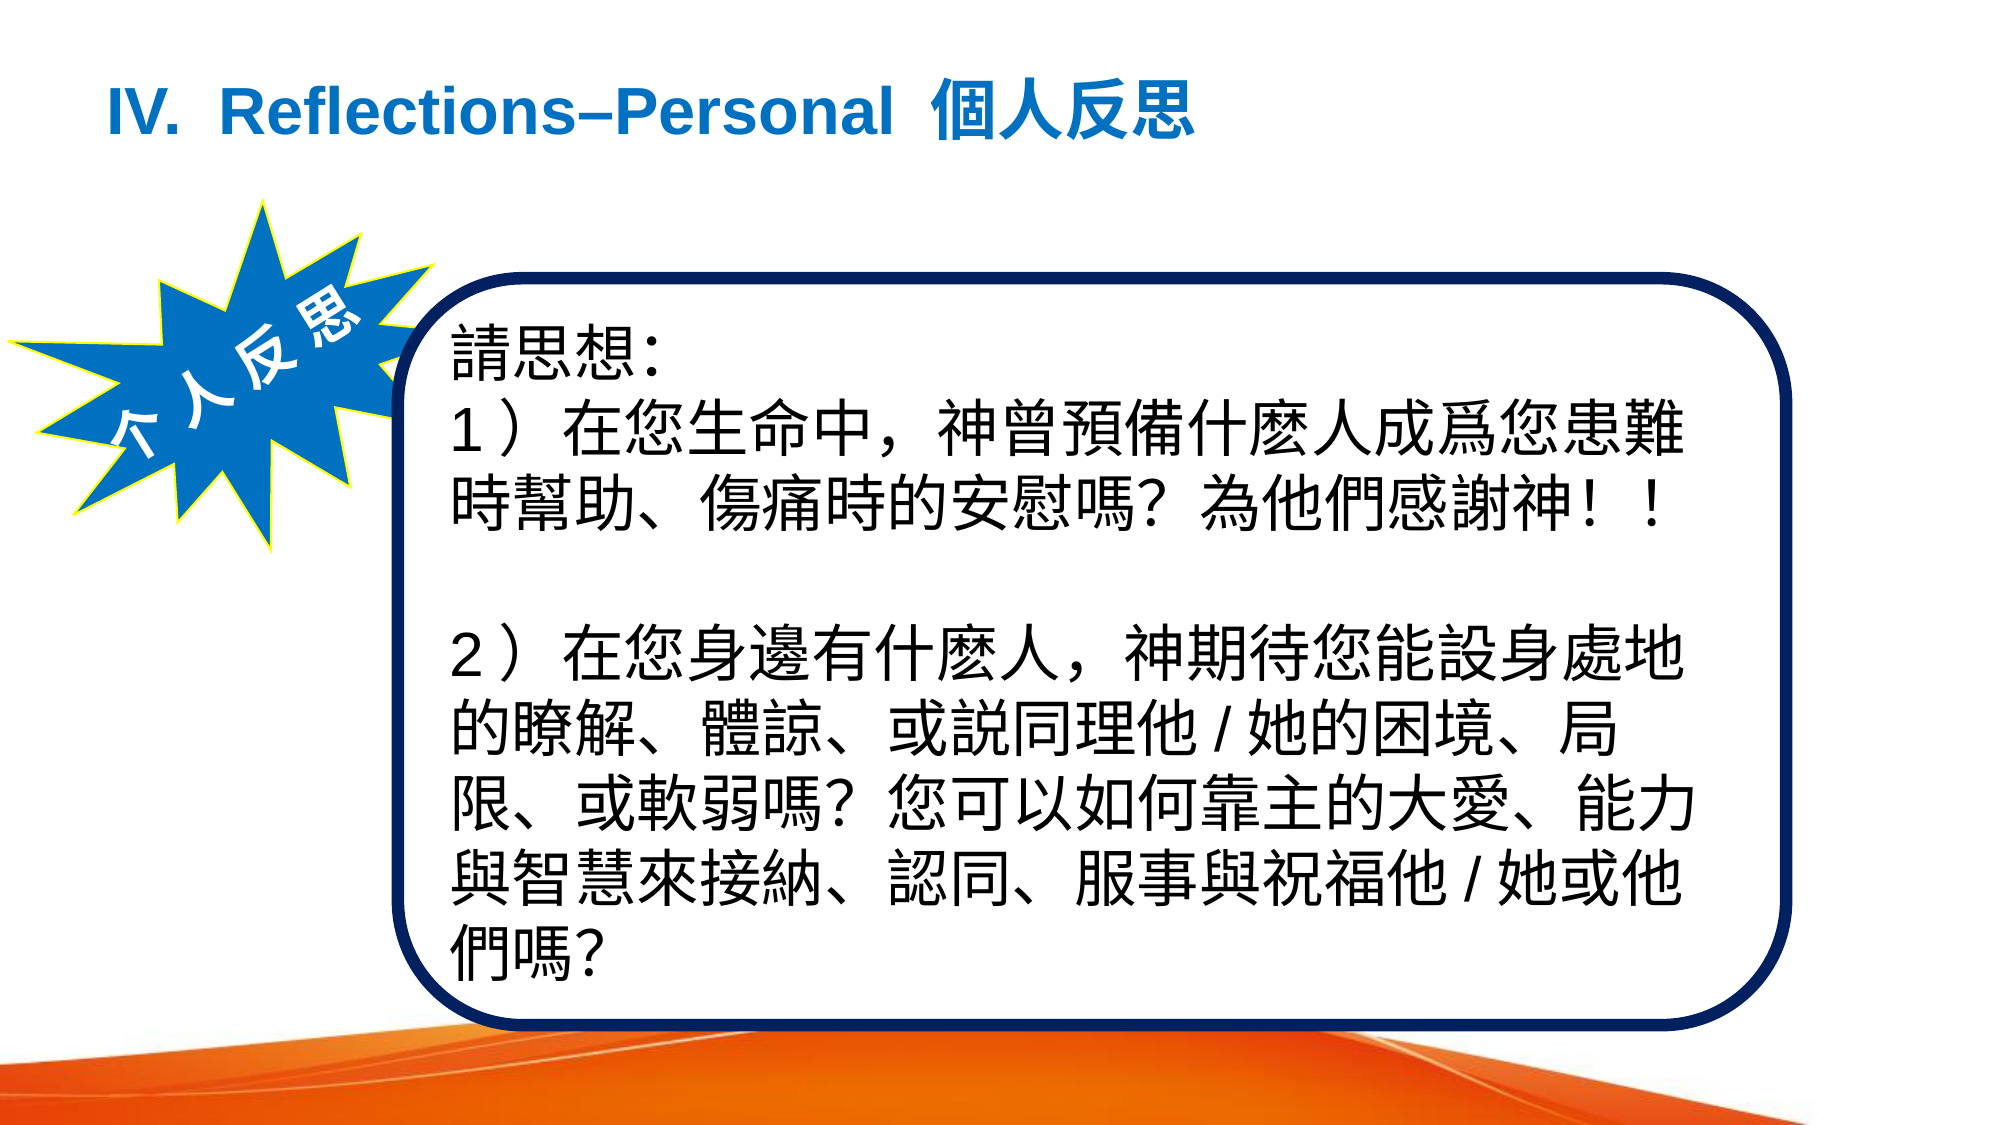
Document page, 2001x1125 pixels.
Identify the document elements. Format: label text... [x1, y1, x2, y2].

picture [0, 0, 2000, 1125]
text_box [72, 474, 116, 516]
text_box [174, 324, 422, 523]
text_box 請思想： 1）在您生命中，神曾預備什麽人成爲您患難時幫助、傷痛時的安慰嗎？為他們感謝神！！ 2）在您身邊有什麽人，神期待您能設身處地的瞭解、體諒、或説同理他/她的困境、局限、或軟弱嗎？您可以如何靠主的大愛、能力與智慧來接納、認同、服事與祝福他/她或他們嗎？ [397, 278, 1787, 1026]
text_box IV. Reflections–Personal 個人反思 [91, 60, 1370, 156]
text_box [363, 264, 434, 318]
text_box 个 人 反 思 [73, 253, 398, 508]
text_box [7, 200, 362, 442]
text_box [231, 479, 430, 668]
